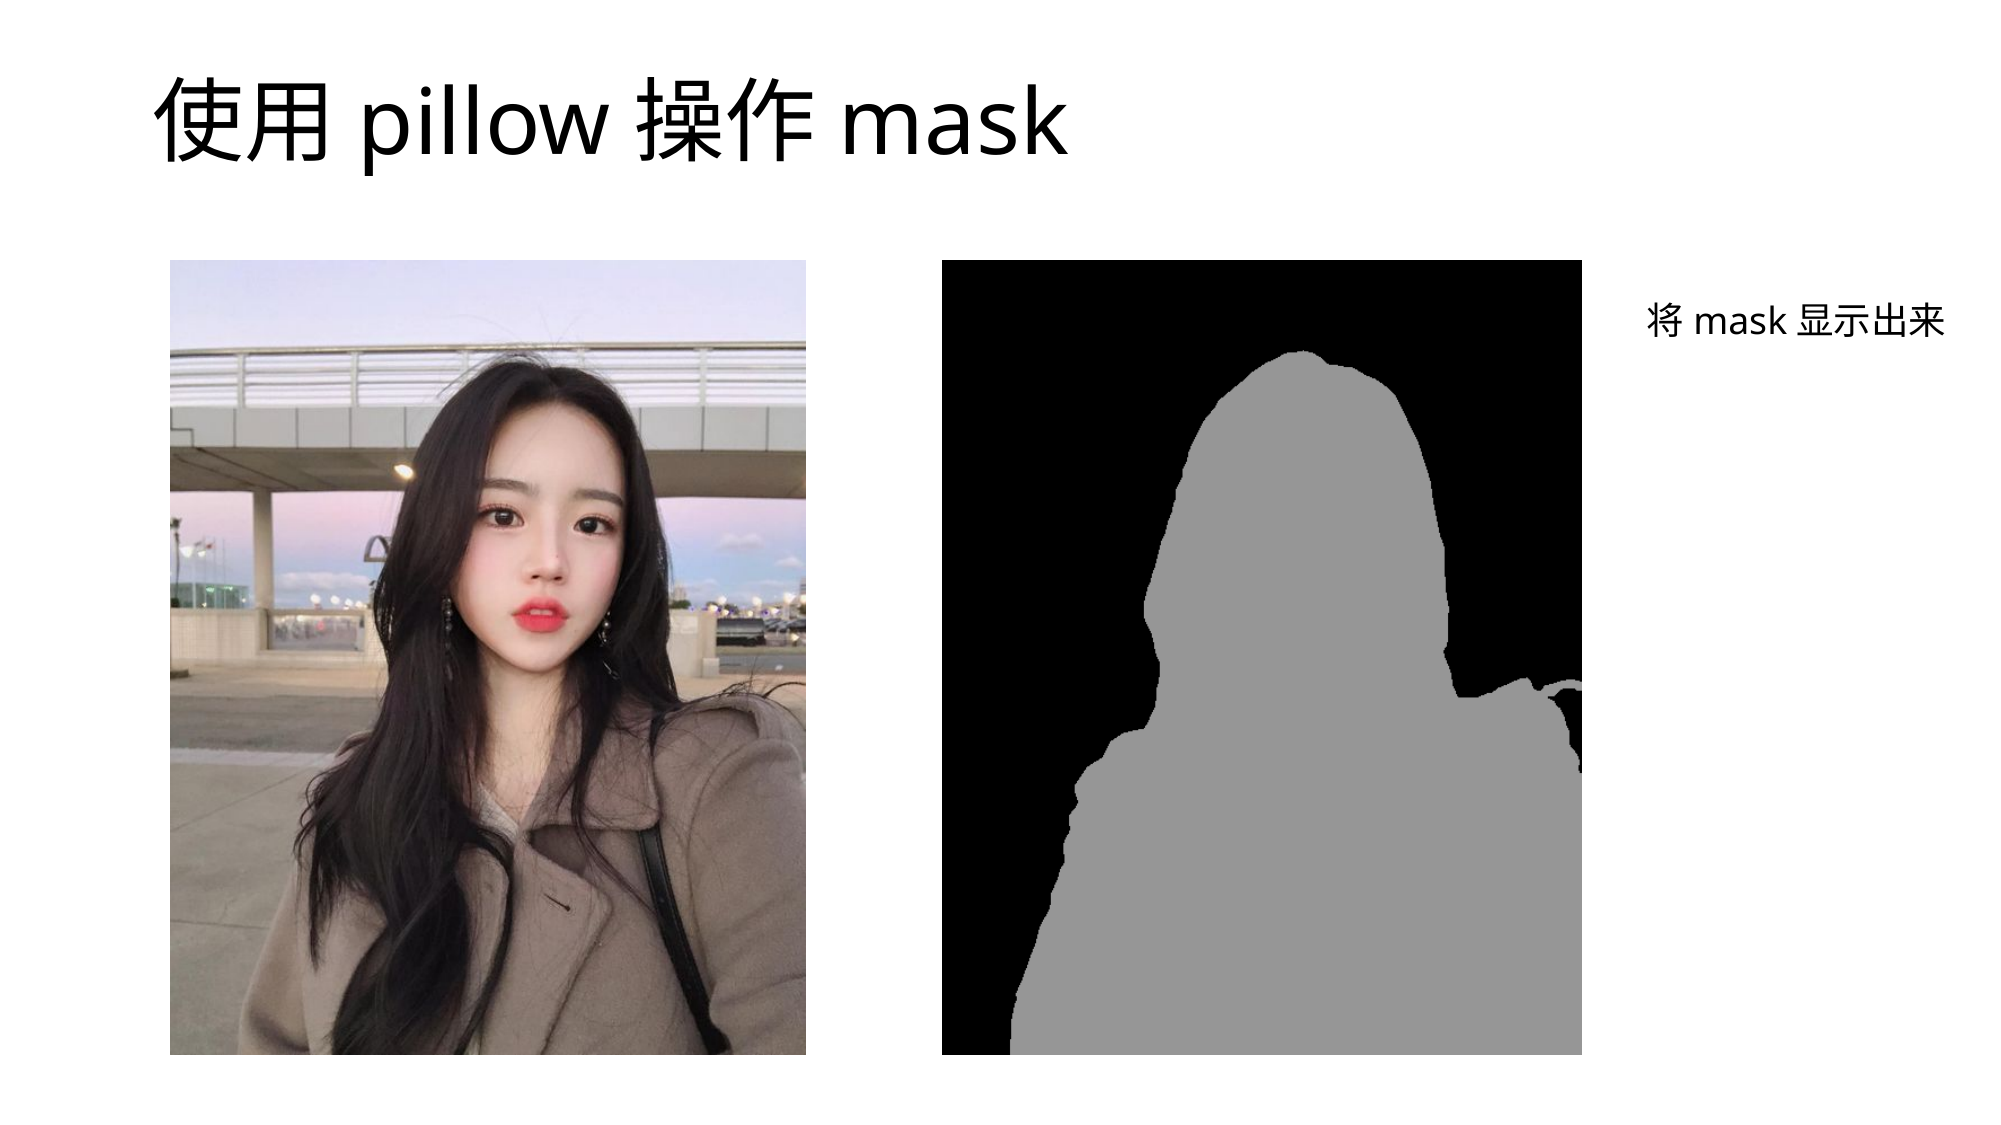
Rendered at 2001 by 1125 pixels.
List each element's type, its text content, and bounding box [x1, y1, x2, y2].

title 使用pillow操作mask [137, 59, 1863, 190]
picture [942, 260, 1582, 1055]
text_box 将mask显示出来 [1632, 289, 1962, 350]
picture [170, 260, 806, 1055]
